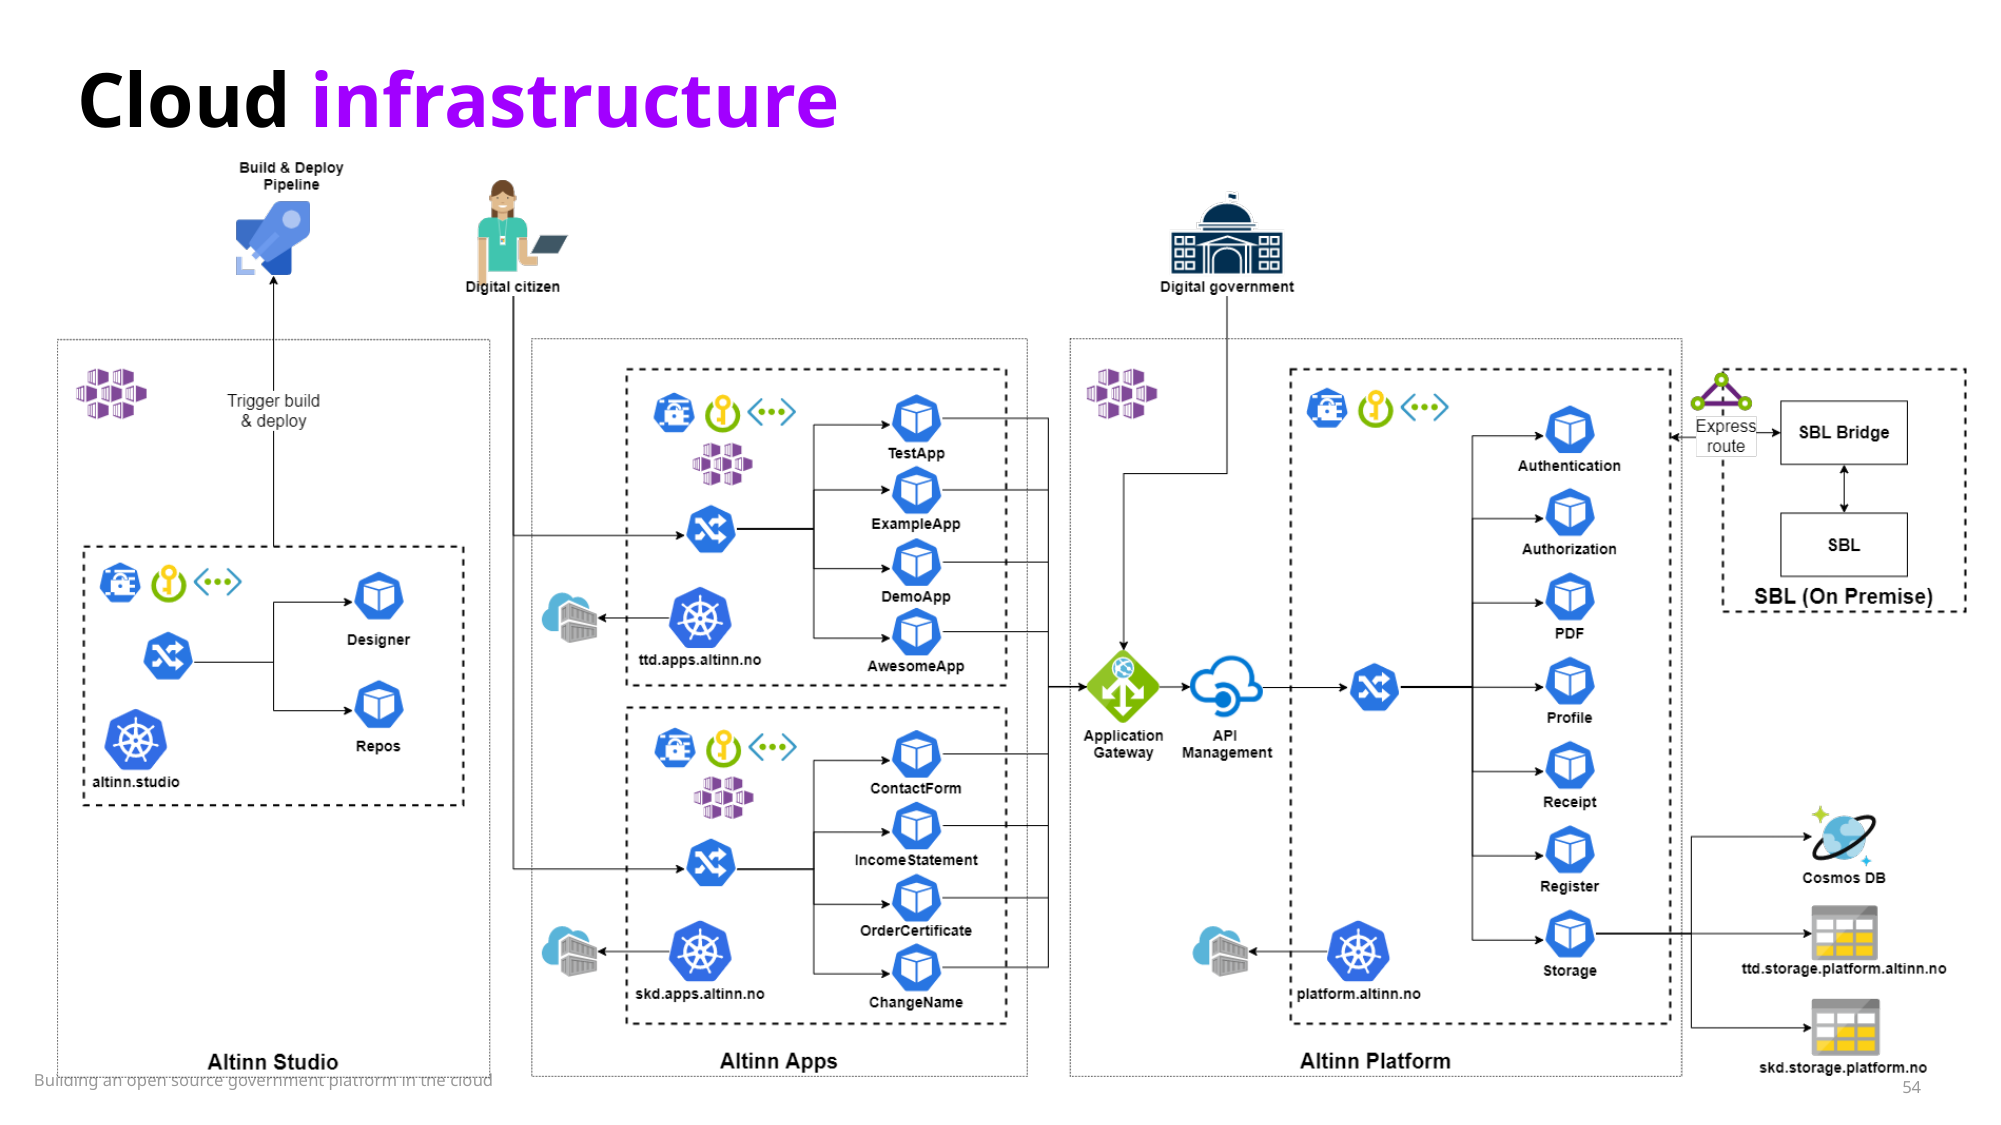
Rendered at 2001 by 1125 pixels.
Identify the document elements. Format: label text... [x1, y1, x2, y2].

slide_number 54 [1887, 1078, 1951, 1104]
text_box Cloud infrastructure [62, 62, 1938, 158]
footer Building an open source government platform in the cloud [33, 1062, 538, 1097]
picture [57, 158, 1967, 1078]
